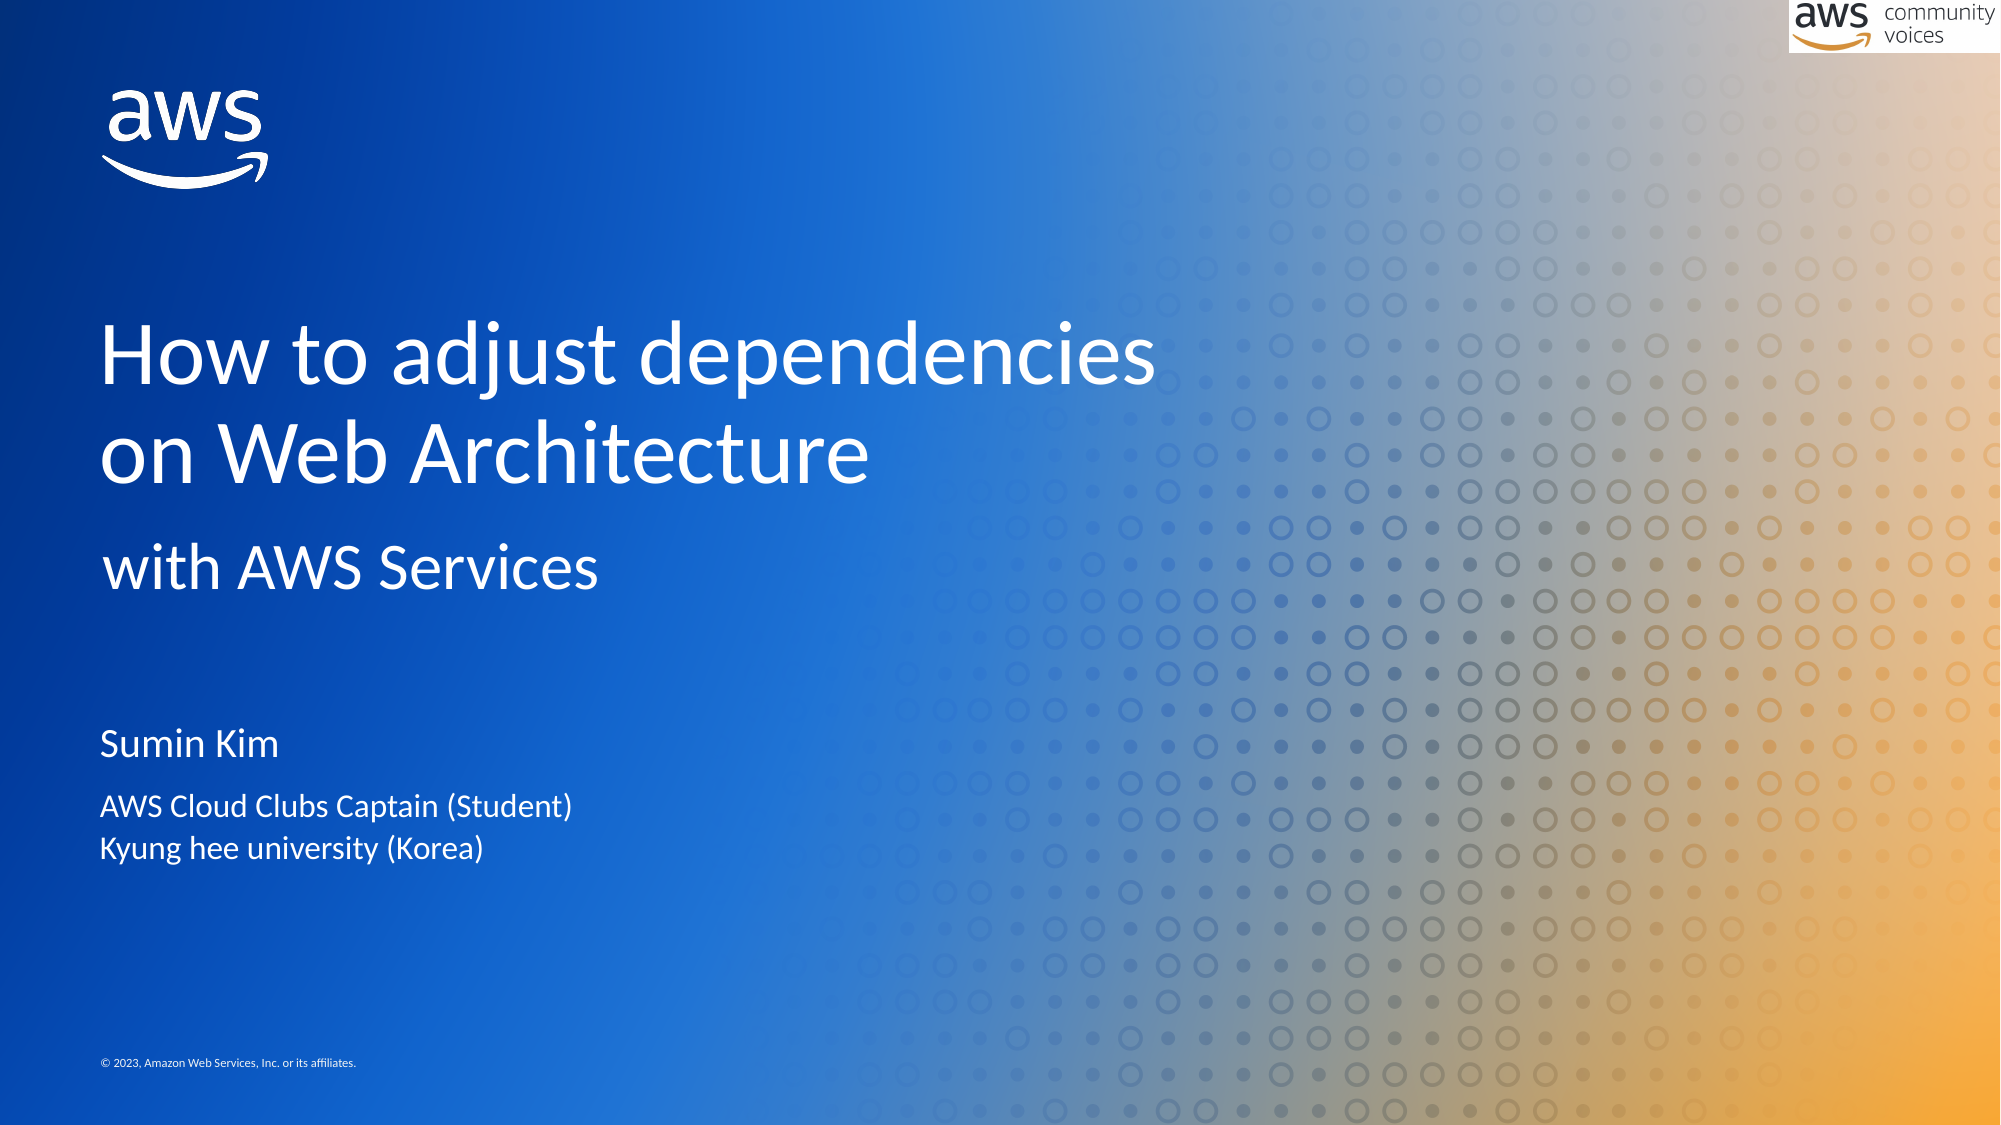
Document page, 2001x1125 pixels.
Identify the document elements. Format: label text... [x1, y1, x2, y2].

subtitle with AWS Services [102, 524, 1163, 613]
title How to adjust dependencies on Web Architecture [99, 297, 1163, 513]
list Sumin Kim [99, 713, 723, 775]
list AWS Cloud Clubs Captain (Student) Kyung hee university (Korea) [99, 781, 723, 876]
picture [0, 0, 2001, 1125]
